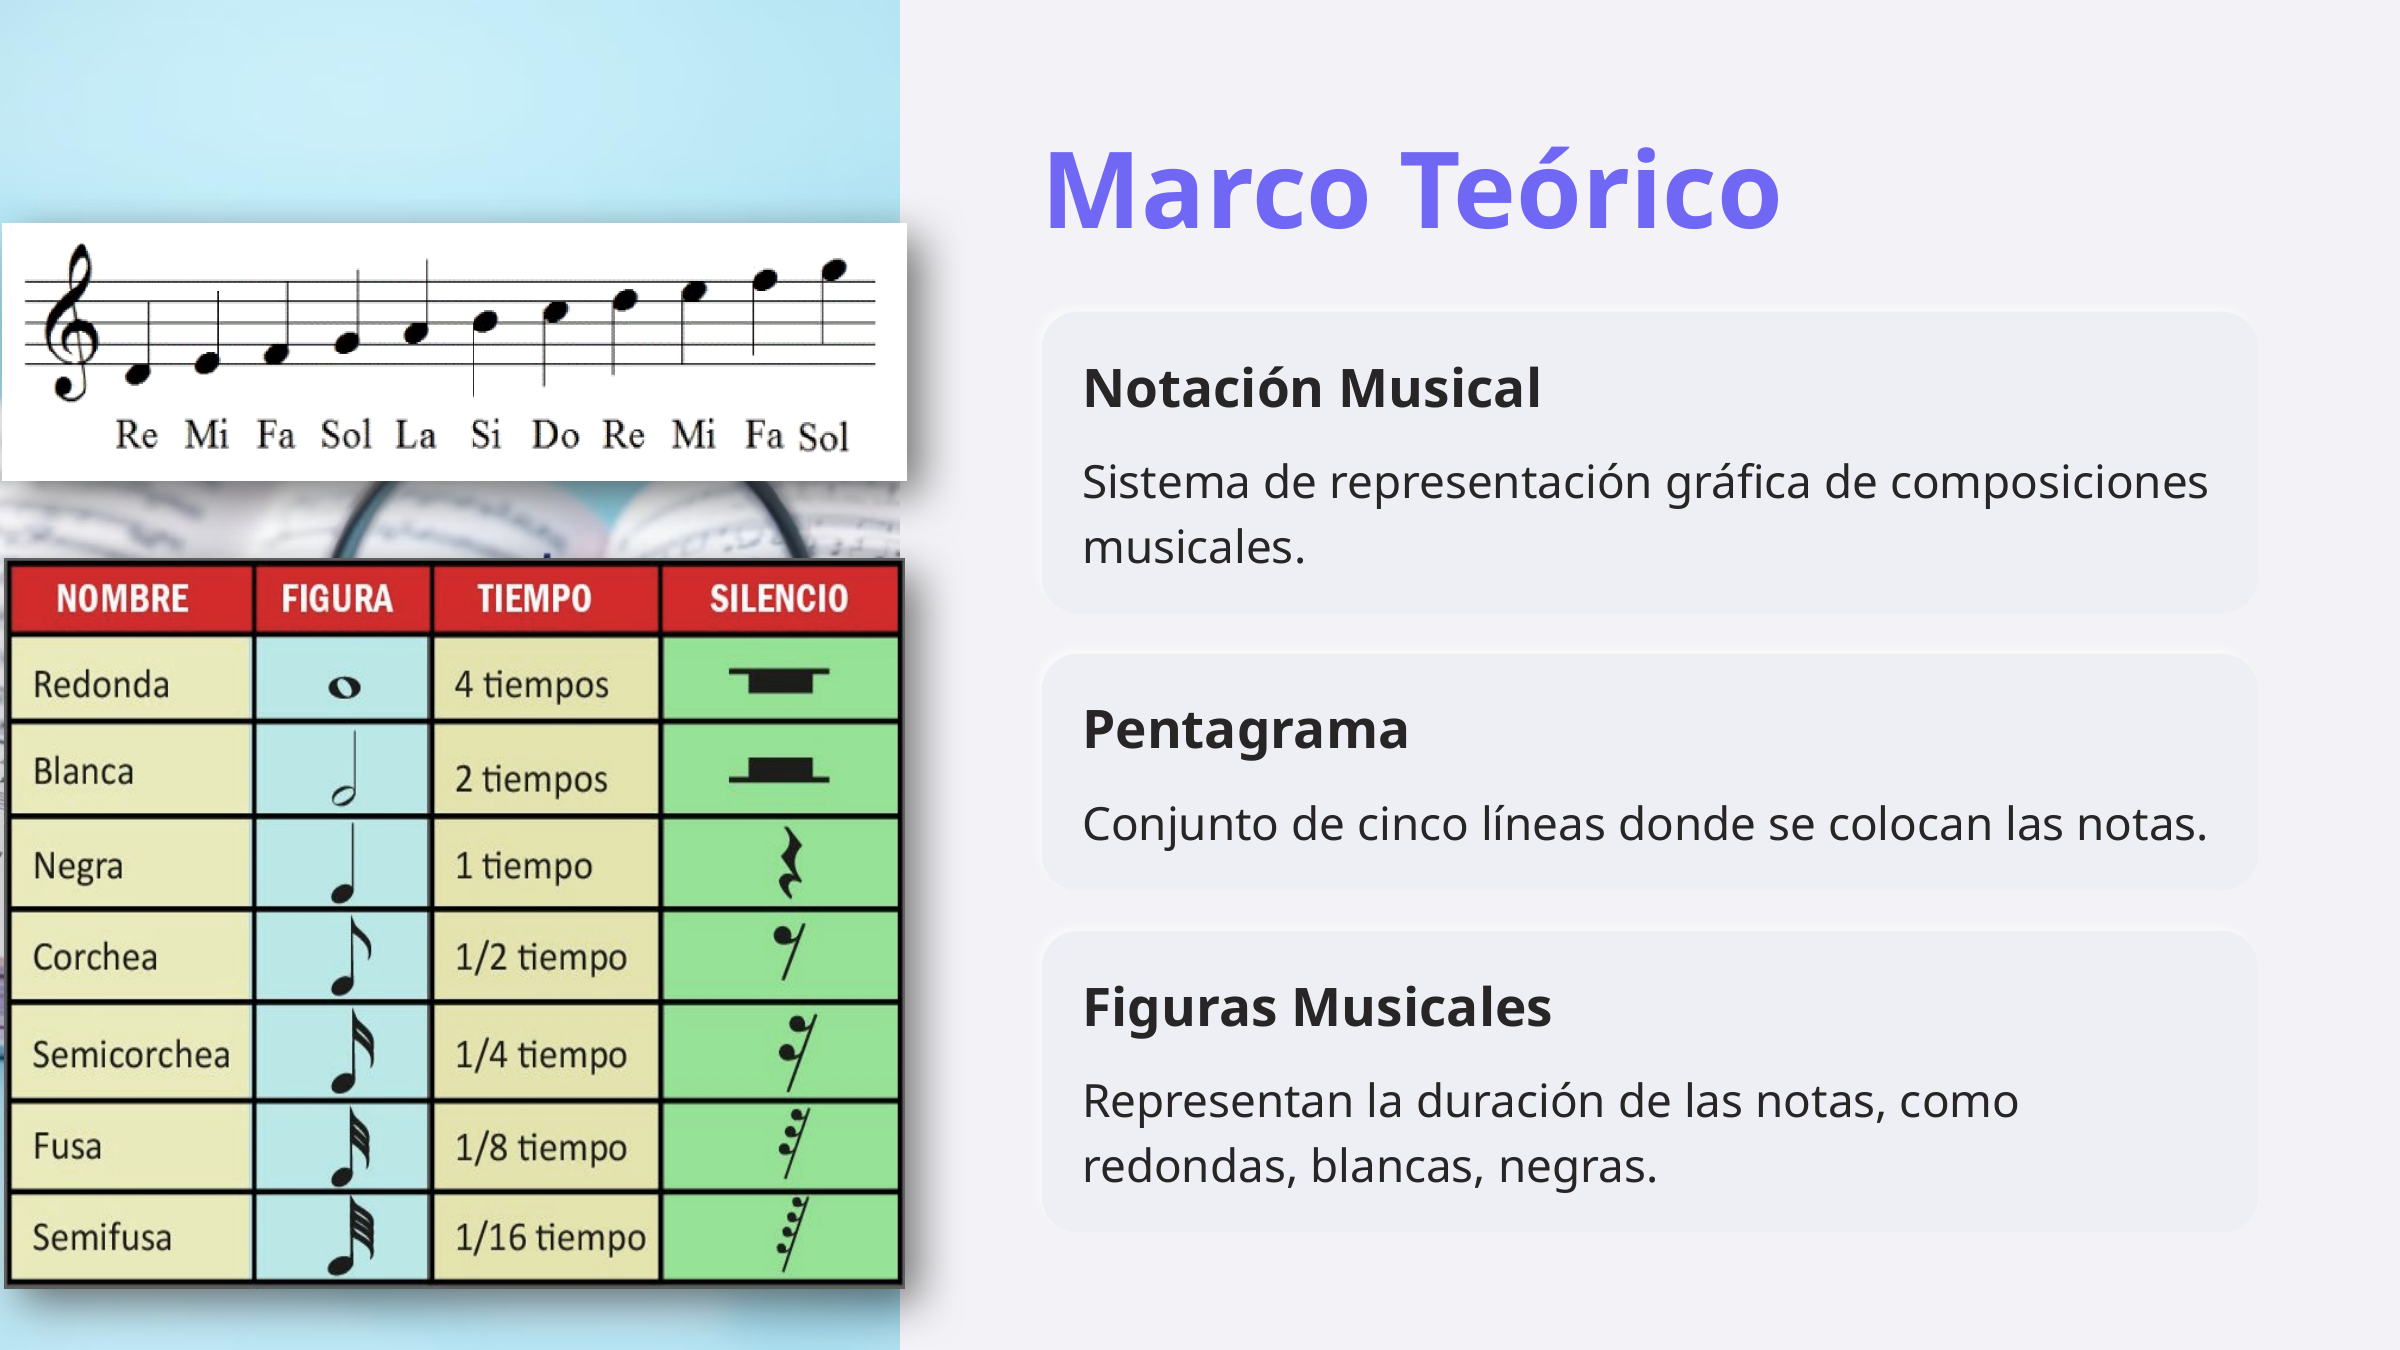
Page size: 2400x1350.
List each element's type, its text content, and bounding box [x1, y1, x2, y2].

text_box [1041, 930, 2259, 1233]
text_box [900, 0, 2400, 1350]
picture [0, 0, 907, 1350]
text_box Figuras Musicales [1082, 971, 1616, 1038]
text_box Sistema de representación gráfica de composiciones musicales. [1082, 443, 2218, 573]
text_box Marco Teórico [1041, 117, 2108, 251]
text_box [1041, 311, 2259, 614]
text_box Notación Musical [1082, 352, 1616, 419]
text_box Conjunto de cinco líneas donde se colocan las notas. [1082, 785, 2218, 850]
text_box [1041, 653, 2259, 891]
text_box Pentagrama [1082, 694, 1616, 761]
text_box Representan la duración de las notas, como redondas, blancas, negras. [1082, 1062, 2218, 1192]
